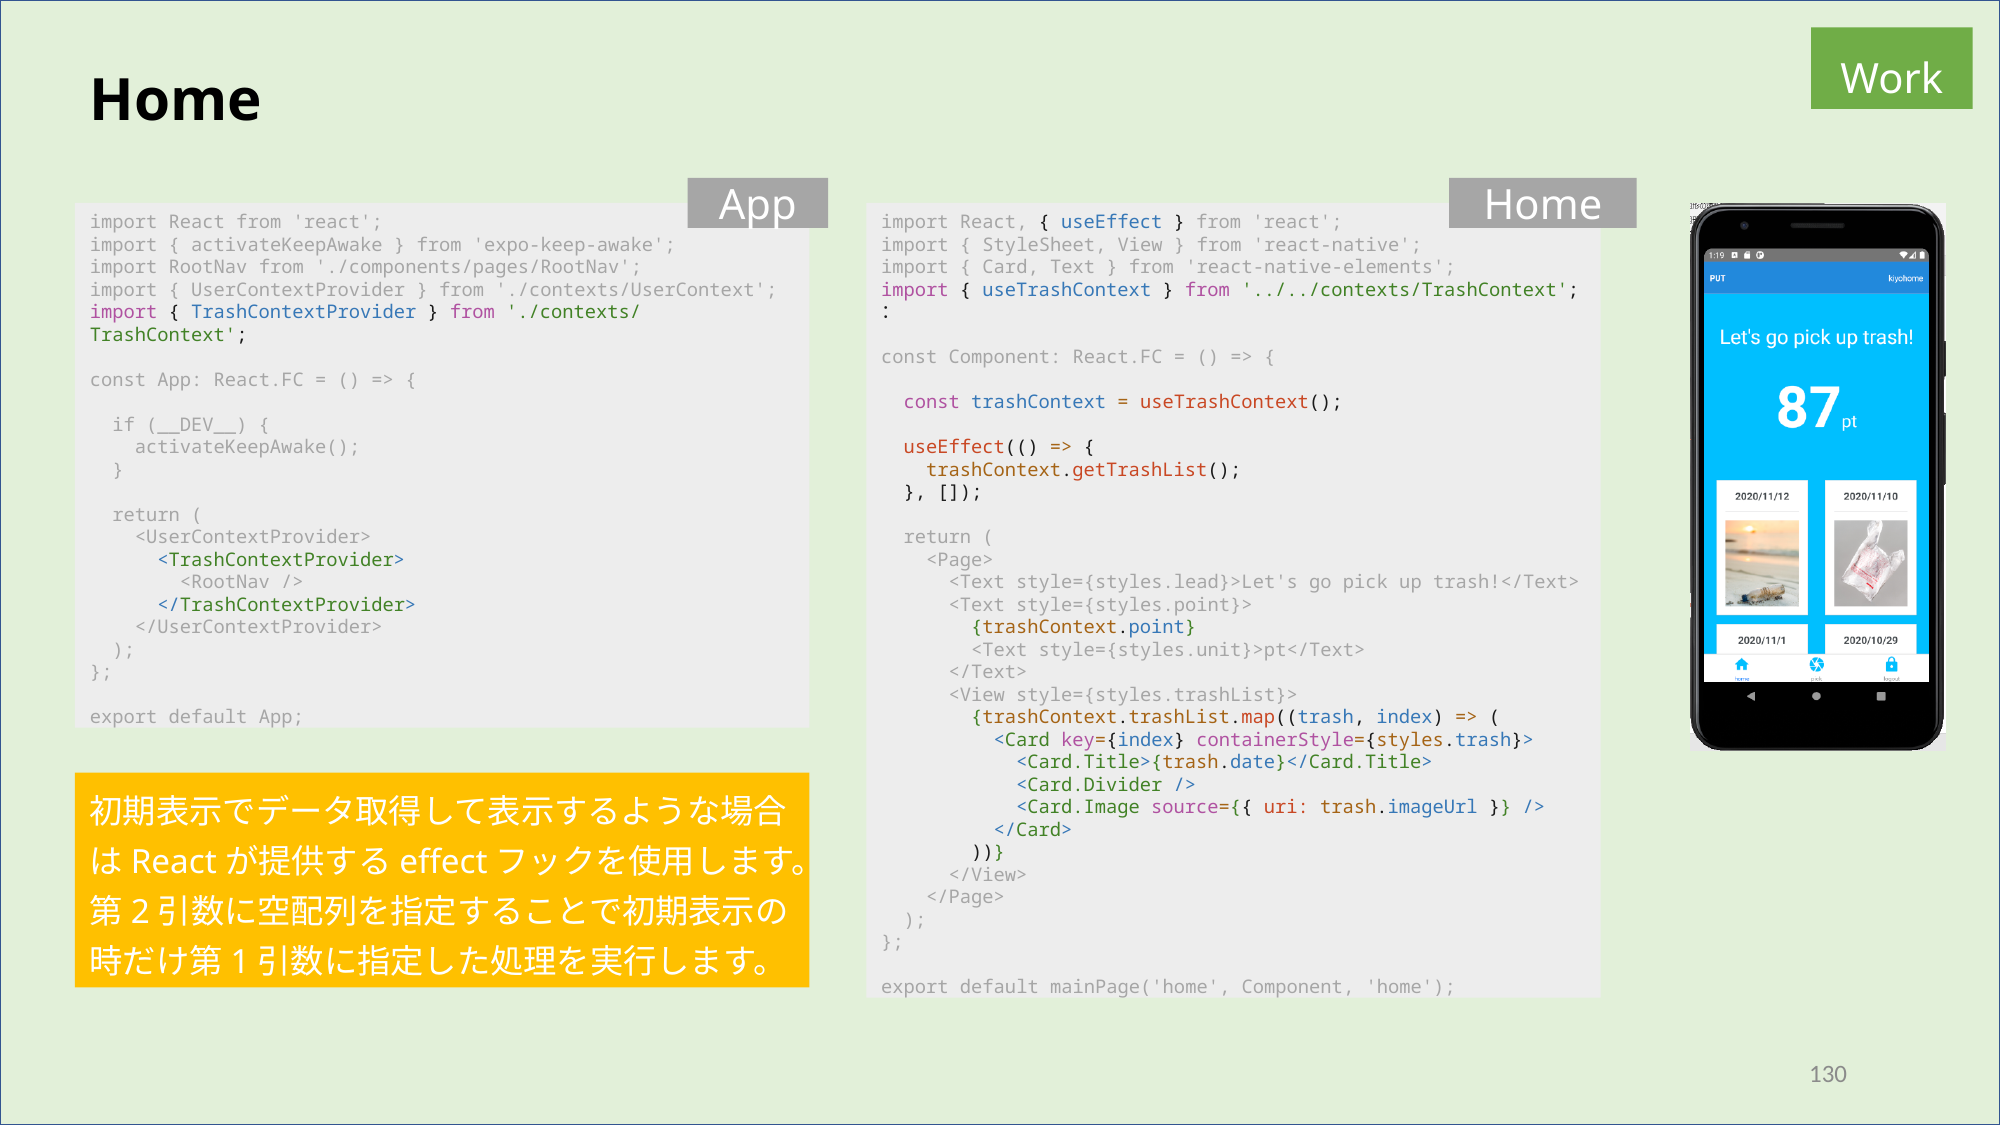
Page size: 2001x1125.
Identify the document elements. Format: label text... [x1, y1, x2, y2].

text_box import React, { useEffect } from 'react'; import { StyleSheet, View } from 'react-native'; import { Card, Text } from 'react-native-elements'; import { useTrashContext } from '../../contexts/TrashContext'; ： const Component: React.FC = () => { const trashContext = useTrashContext(); useEffect(() => { trashContext.getTrashList(); }, []); return ( <Page> <Text style={styles.lead}>Let's go pick up trash!</Text> <Text style={styles.point}> {trashContext.point} <Text style={styles.unit}>pt</Text> </Text> <View style={styles.trashList}> {trashContext.trashList.map((trash, index) => ( <Card key={index} containerStyle={styles.trash}> <Card.Title>{trash.date}</Card.Title> <Card.Divider /> <Card.Image source={{ uri: trash.imageUrl }} /> </Card> ))} </View> </Page> ); }; export default mainPage('home', Component, 'home'); [866, 202, 1601, 998]
slide_number 130 [1412, 1042, 1863, 1103]
text_box Work [1811, 27, 1973, 109]
text_box [0, 0, 2000, 1125]
text_box import React from 'react'; import { activateKeepAwake } from 'expo-keep-awake'; import RootNav from './components/pages/RootNav'; import { UserContextProvider } from './contexts/UserContext'; import { TrashContextProvider } from './contexts/TrashContext'; const App: React.FC = () => { if (__DEV__) { activateKeepAwake(); } return ( <UserContextProvider> <TrashContextProvider> <RootNav /> </TrashContextProvider> </UserContextProvider> ); }; export default App; [74, 202, 810, 728]
picture [1690, 203, 1946, 751]
text_box App [687, 177, 829, 228]
text_box Home [1449, 177, 1637, 228]
text_box Home [74, 54, 1454, 140]
text_box 初期表示でデータ取得して表示するような場合はReactが提供するeffectフックを使用します。 第2引数に空配列を指定することで初期表示の時だけ第1引数に指定した処理を実行します。 [74, 772, 810, 988]
